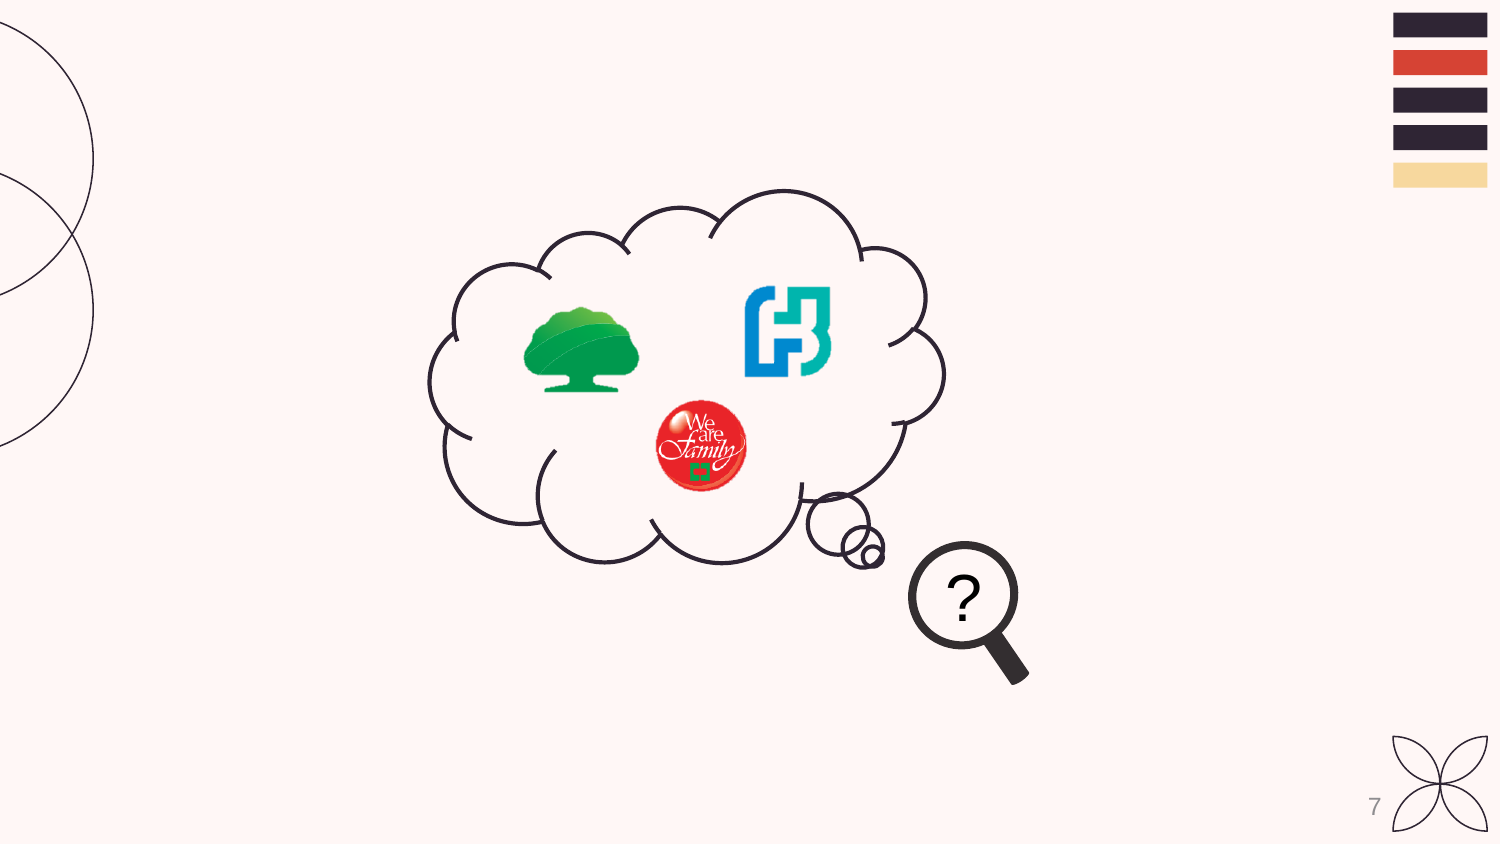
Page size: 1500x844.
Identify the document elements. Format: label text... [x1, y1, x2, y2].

text_box [427, 188, 947, 570]
slide_number 7 [1296, 782, 1397, 830]
picture [506, 255, 864, 521]
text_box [891, 544, 1045, 662]
